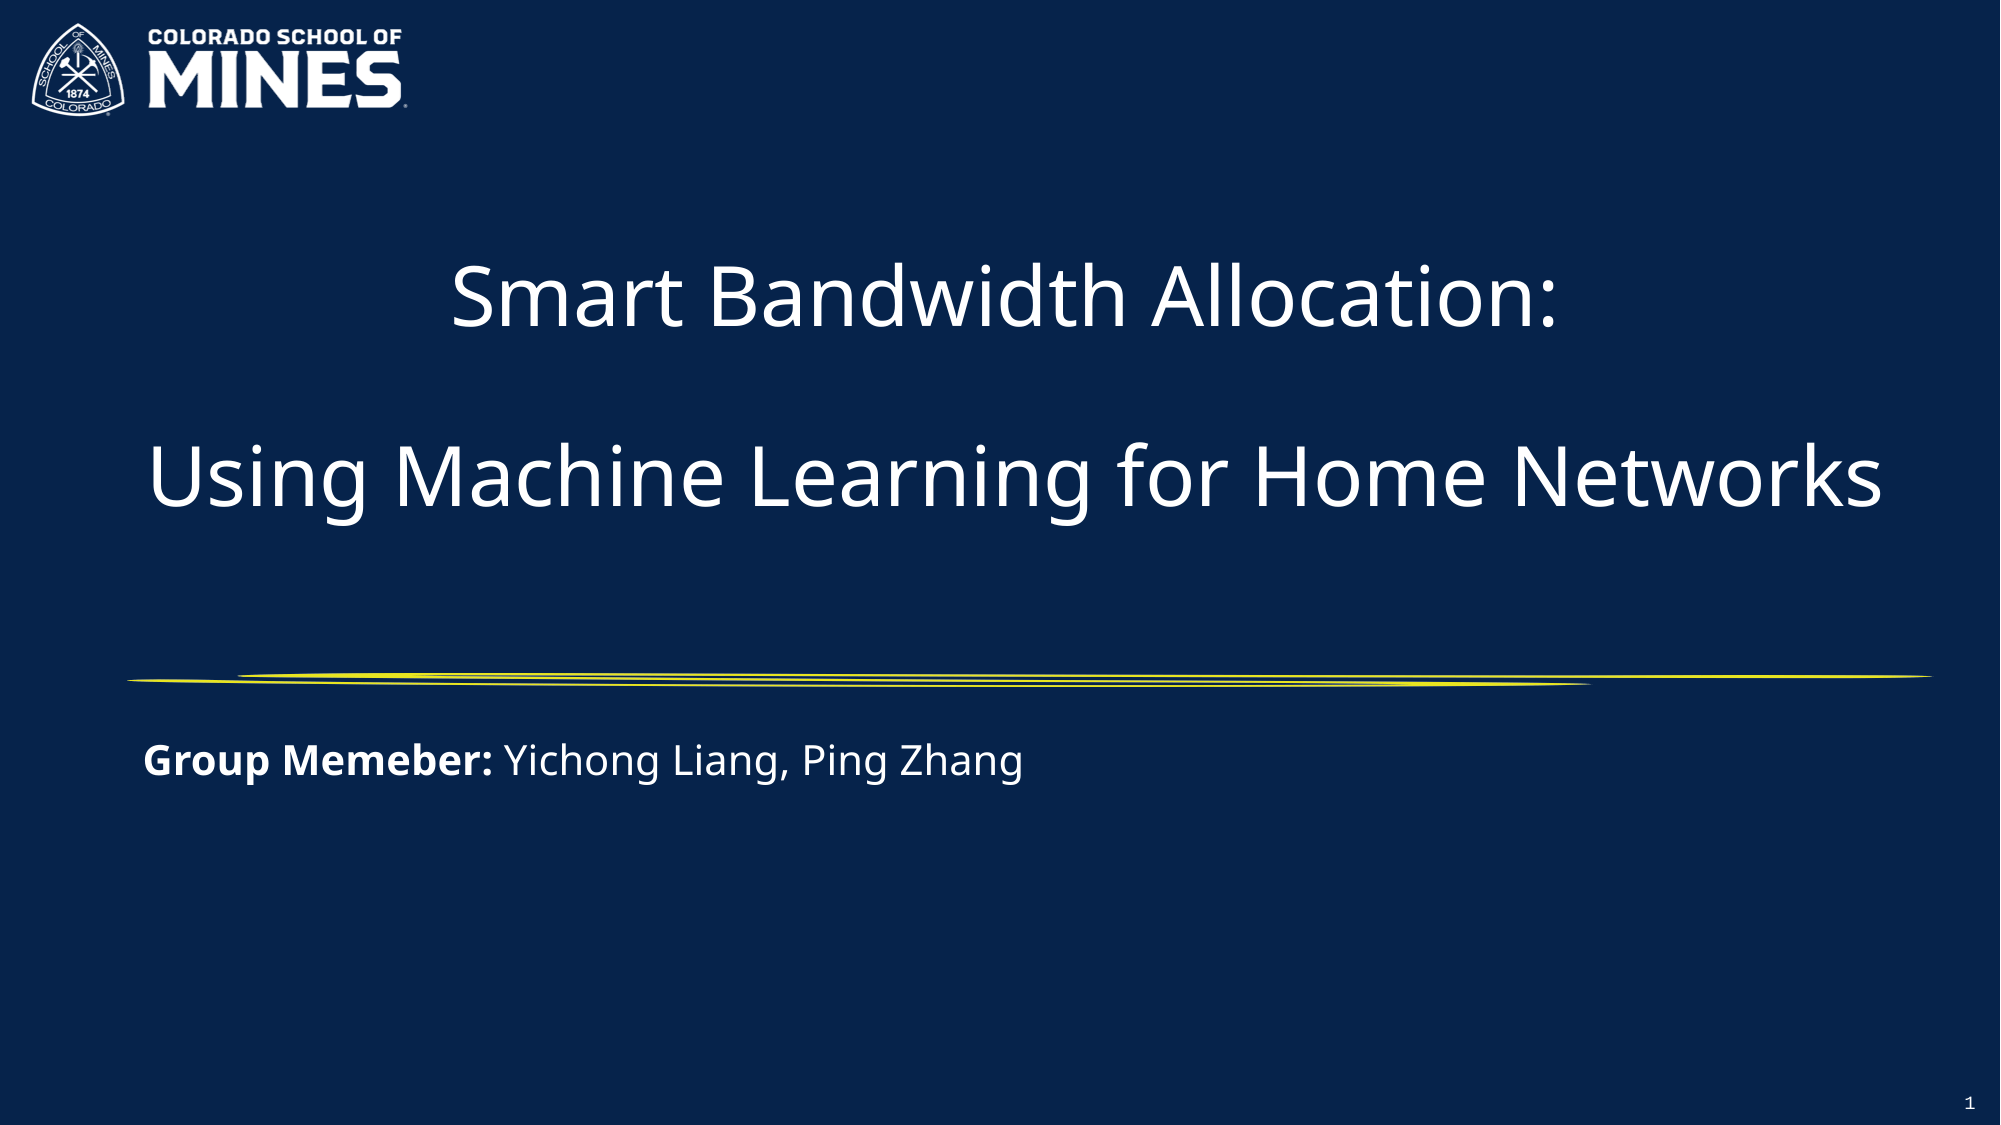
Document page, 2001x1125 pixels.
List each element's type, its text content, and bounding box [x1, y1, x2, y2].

text_box Group Memeber: Yichong Liang, Ping Zhang [127, 732, 1302, 836]
text_box Smart Bandwidth Allocation: Using Machine Learning for Home Networks [98, 247, 1935, 639]
picture [0, 0, 440, 149]
text_box [1540, 1083, 1991, 1113]
picture [127, 673, 1934, 687]
